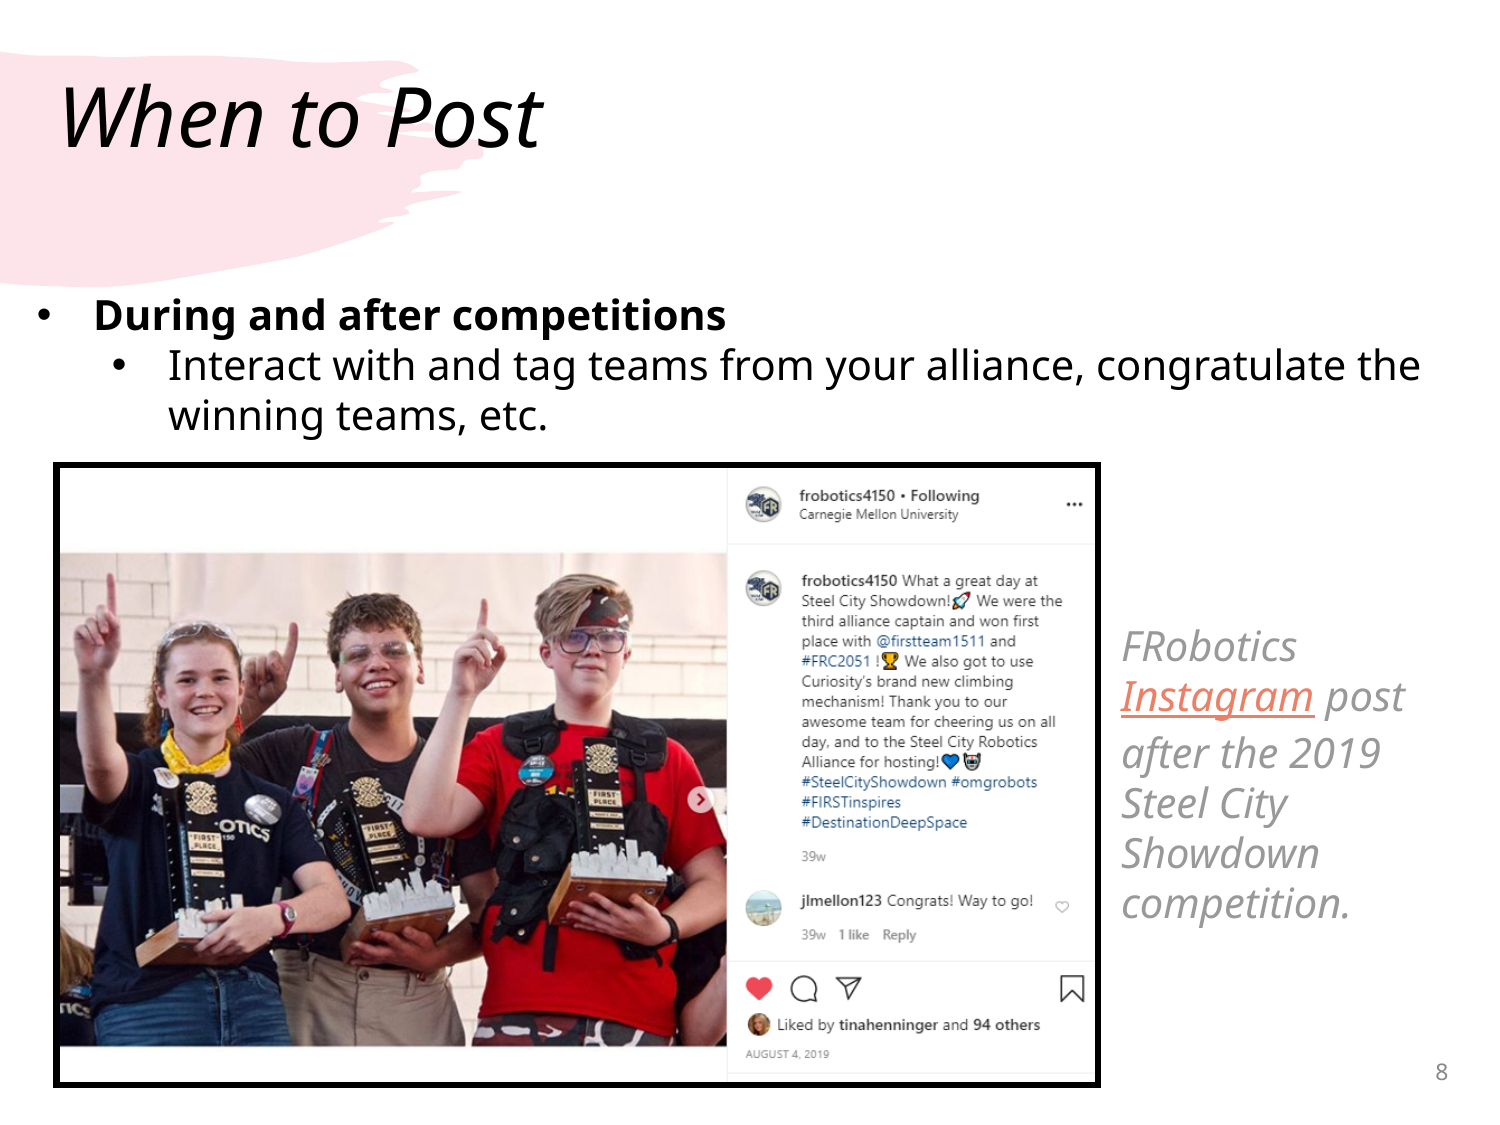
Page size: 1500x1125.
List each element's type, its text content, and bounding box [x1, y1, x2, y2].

slide_number ‹#› [1378, 1042, 1464, 1103]
list During and after competitions Interact with and tag teams from your alliance, congratulate the winning teams, etc. [3, 281, 1500, 528]
picture [59, 467, 1096, 1082]
title When to Post [42, 59, 1464, 182]
list FRobotics Instagram post after the 2019 Steel City Showdown competition. [1106, 612, 1439, 937]
